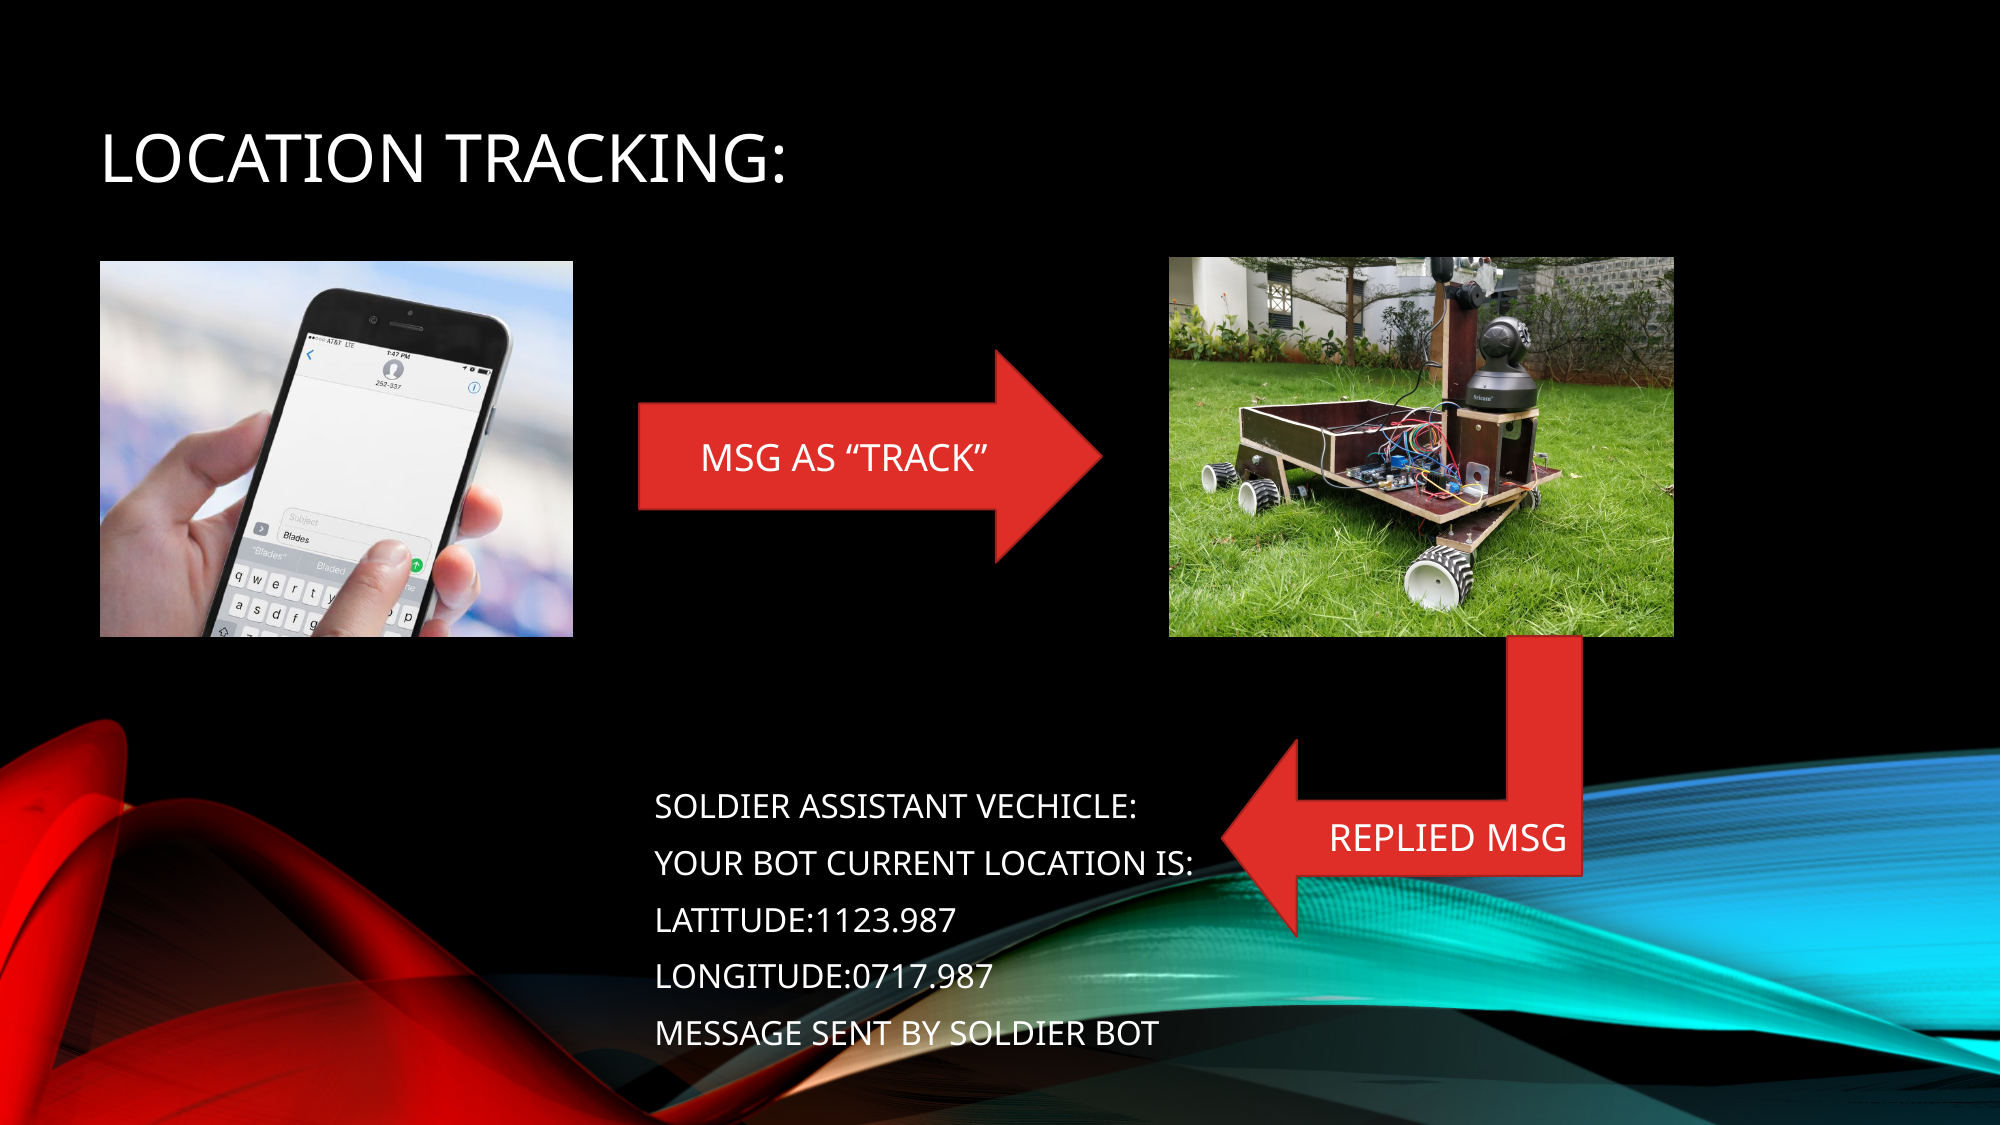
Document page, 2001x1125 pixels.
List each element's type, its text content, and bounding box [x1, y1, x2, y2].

picture [0, 717, 1505, 1125]
picture [100, 261, 573, 637]
list SOLDIER ASSISTANT VECHICLE: YOUR BOT CURRENT LOCATION IS: LATITUDE:1123.987 LONGITUDE:0717.987 MESSAGE SENT BY SOLDIER BOT [639, 782, 1327, 1125]
text_box REPLIED MSG [1314, 806, 1583, 867]
title location TRACKING: [84, 40, 1749, 204]
text_box [1220, 637, 1584, 938]
text_box MSG AS “TRACK” [638, 349, 1103, 564]
picture [1168, 257, 1675, 637]
picture [1327, 717, 2000, 1125]
